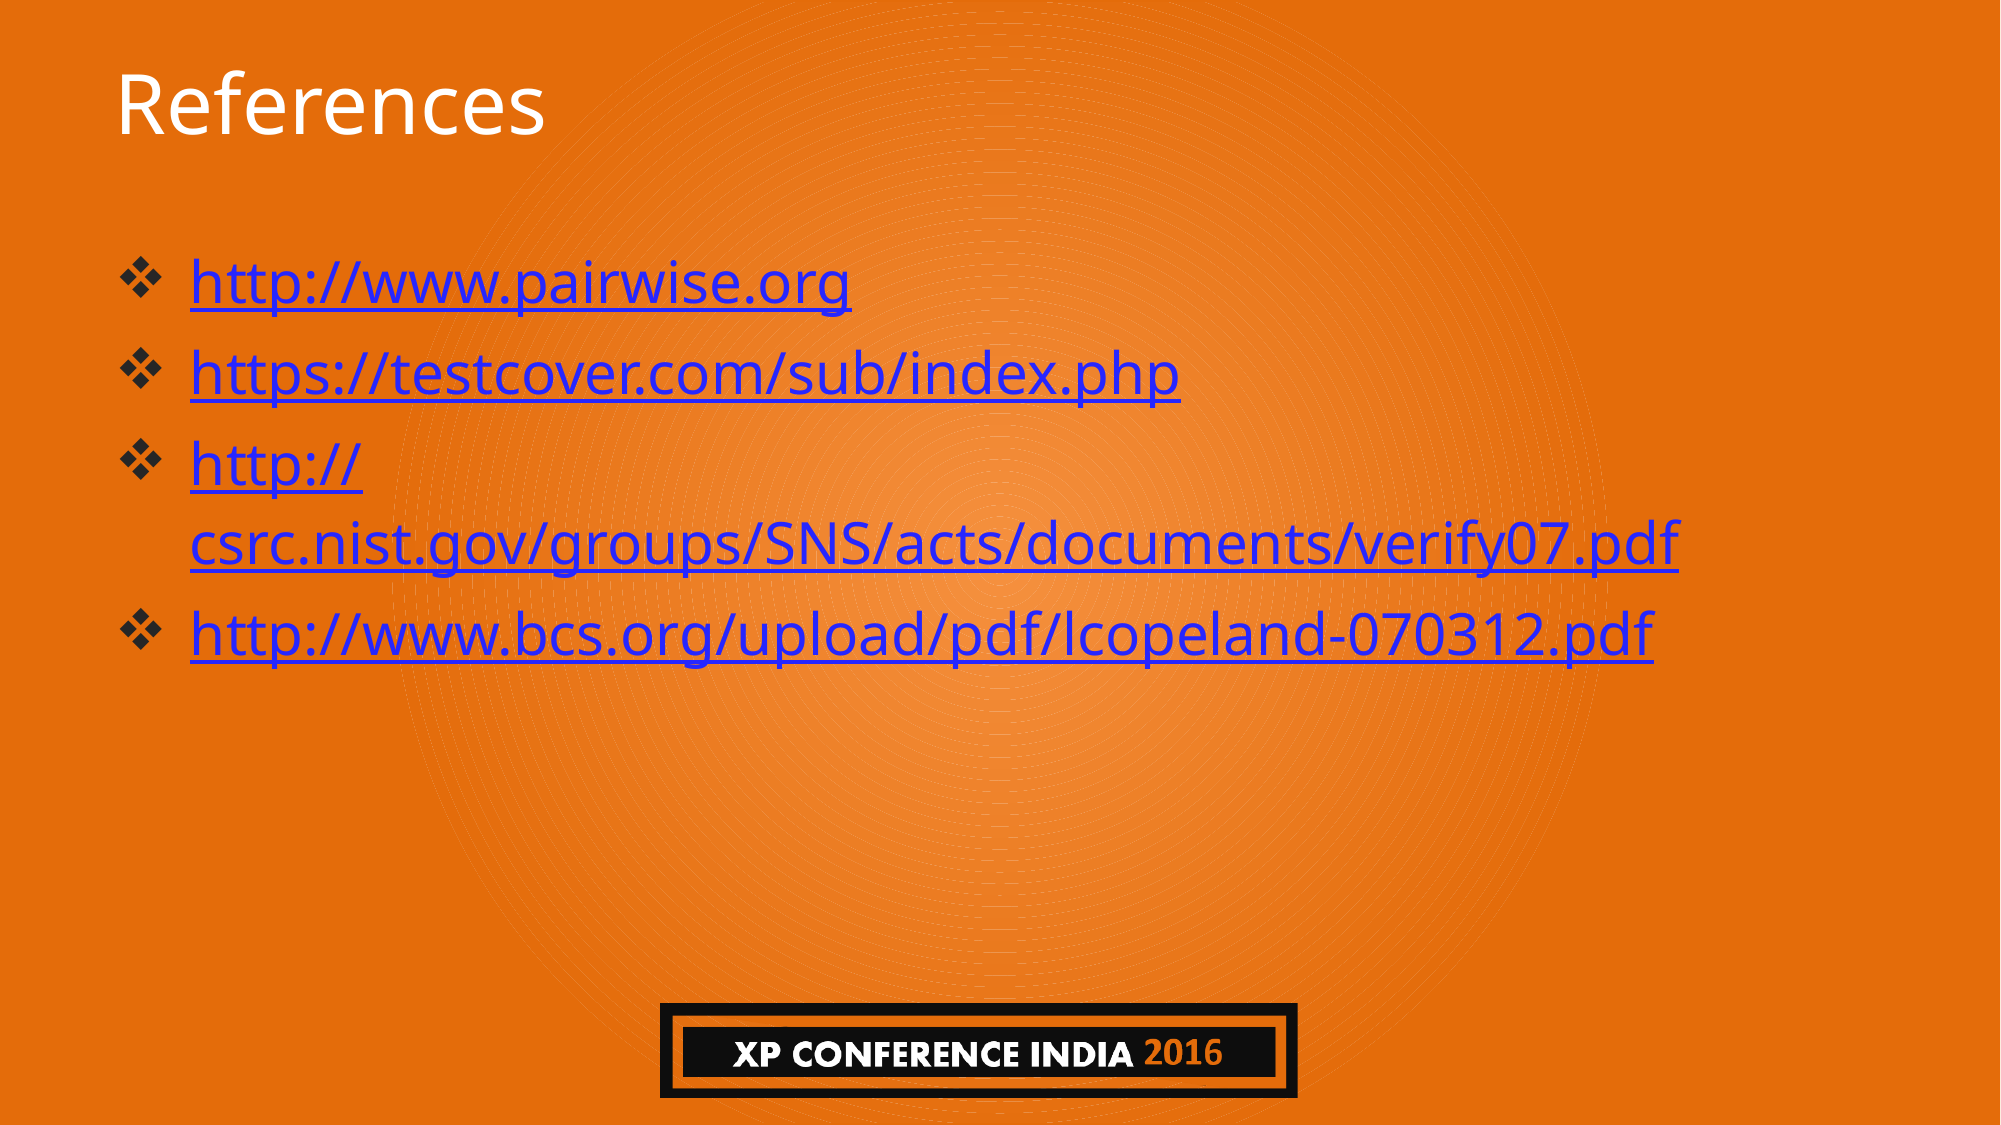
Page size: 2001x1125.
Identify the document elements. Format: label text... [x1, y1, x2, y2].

picture [660, 1003, 1298, 1098]
list http://www.pairwise.org https://testcover.com/sub/index.php http://csrc.nist.gov/groups/SNS/acts/documents/verify07.pdf http://www.bcs.org/upload/pdf/lcopeland-070312.pdf [99, 237, 1858, 976]
title References [99, 7, 1900, 195]
